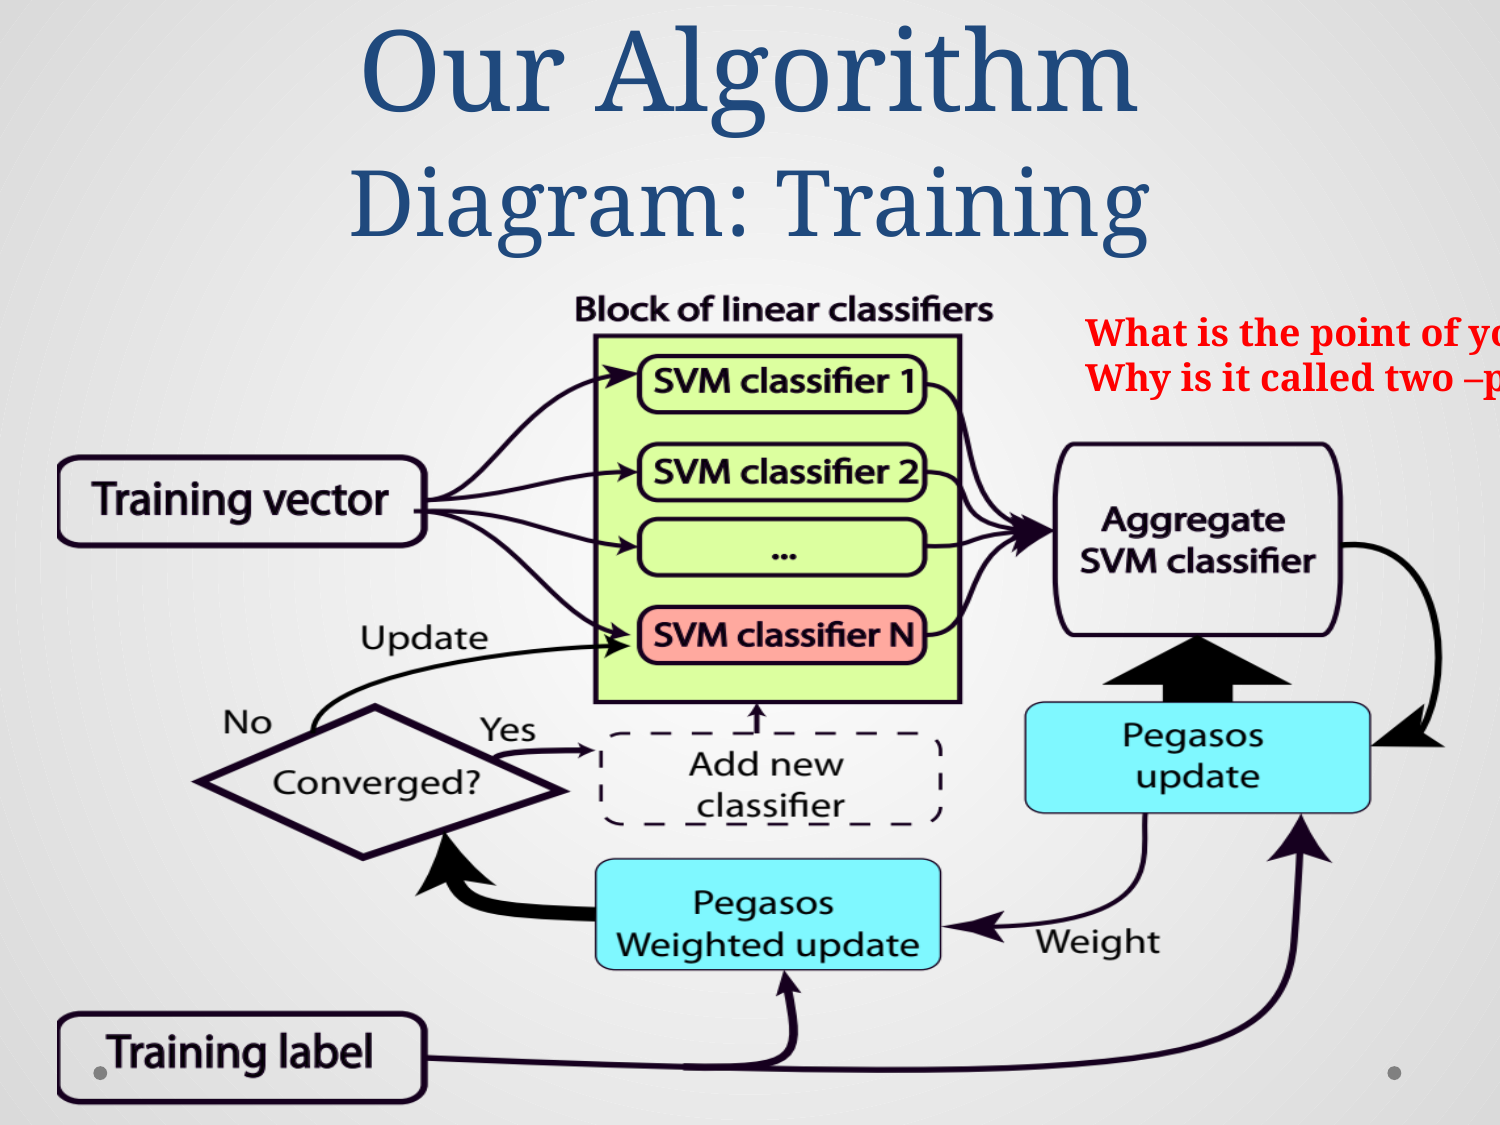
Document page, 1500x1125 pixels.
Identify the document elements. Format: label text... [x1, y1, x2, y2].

text_box What is the point of your method？ Why is it called two –phase method? [1458, 301, 1500, 407]
picture [56, 262, 1454, 1125]
title Our Algorithm Diagram: Training [75, 0, 1425, 260]
